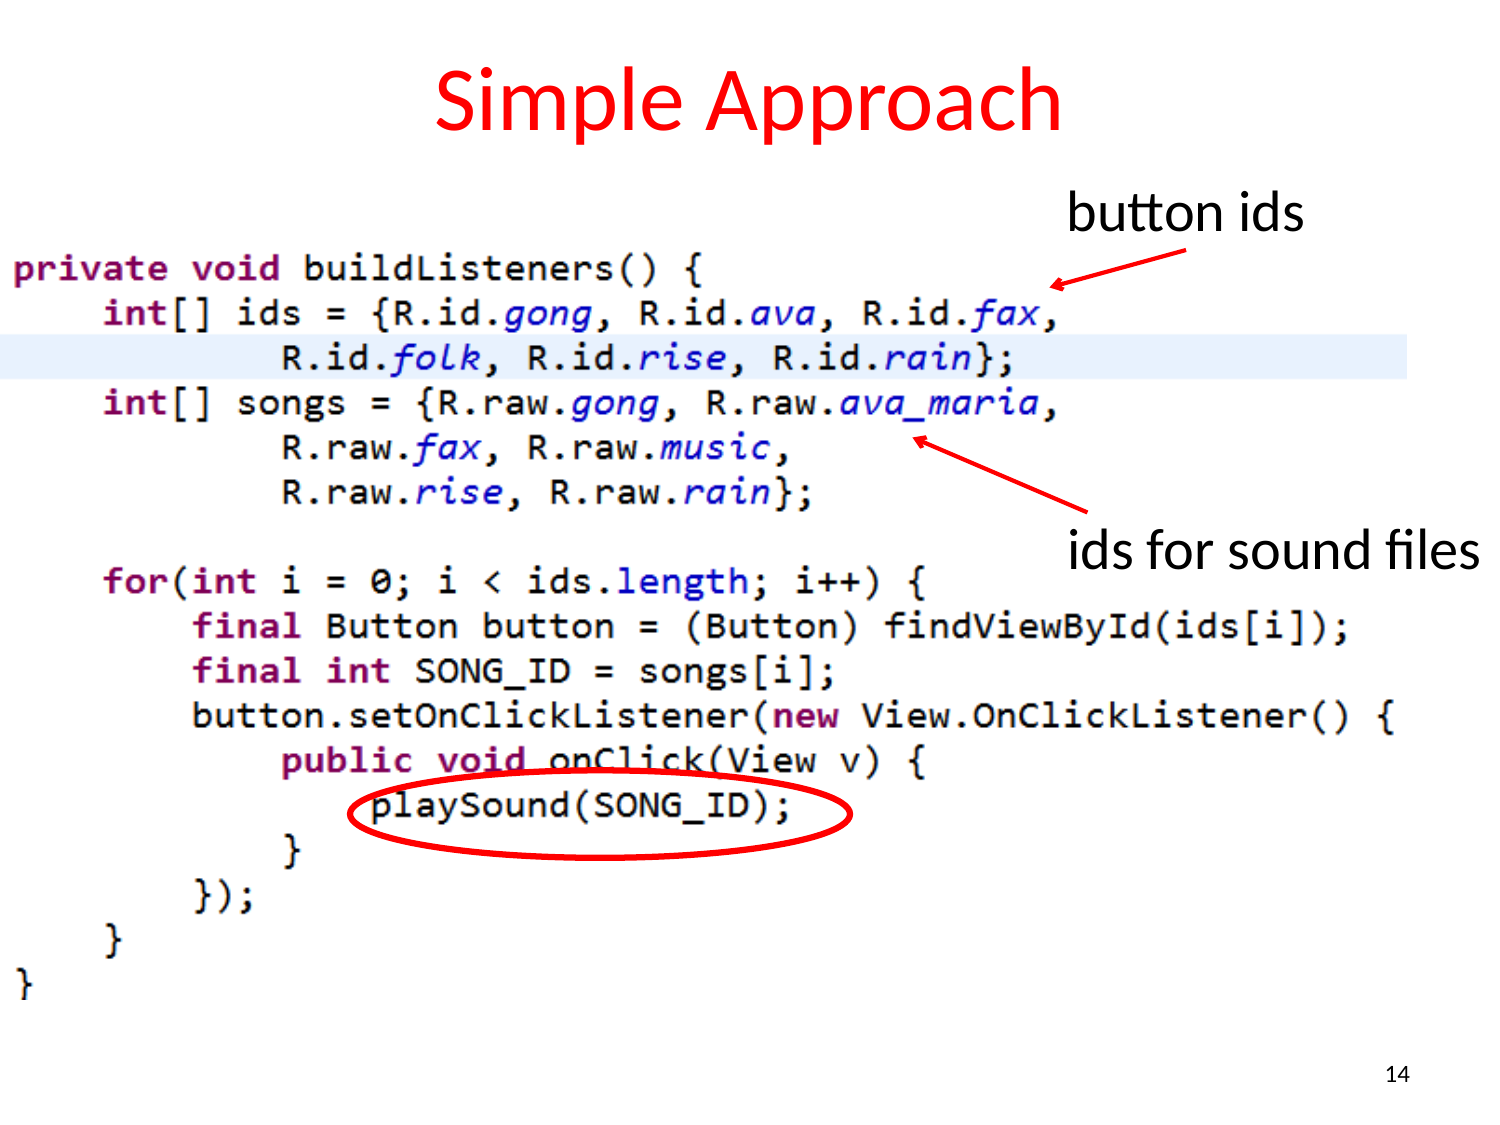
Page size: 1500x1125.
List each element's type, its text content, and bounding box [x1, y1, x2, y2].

title Simple Approach [75, 0, 1425, 188]
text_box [1049, 250, 1187, 288]
slide_number 14 [1074, 1042, 1425, 1103]
text_box ids for sound files [1412, 503, 1497, 589]
text_box button ids [1051, 165, 1321, 248]
picture [0, 249, 1408, 1001]
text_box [912, 437, 1088, 513]
